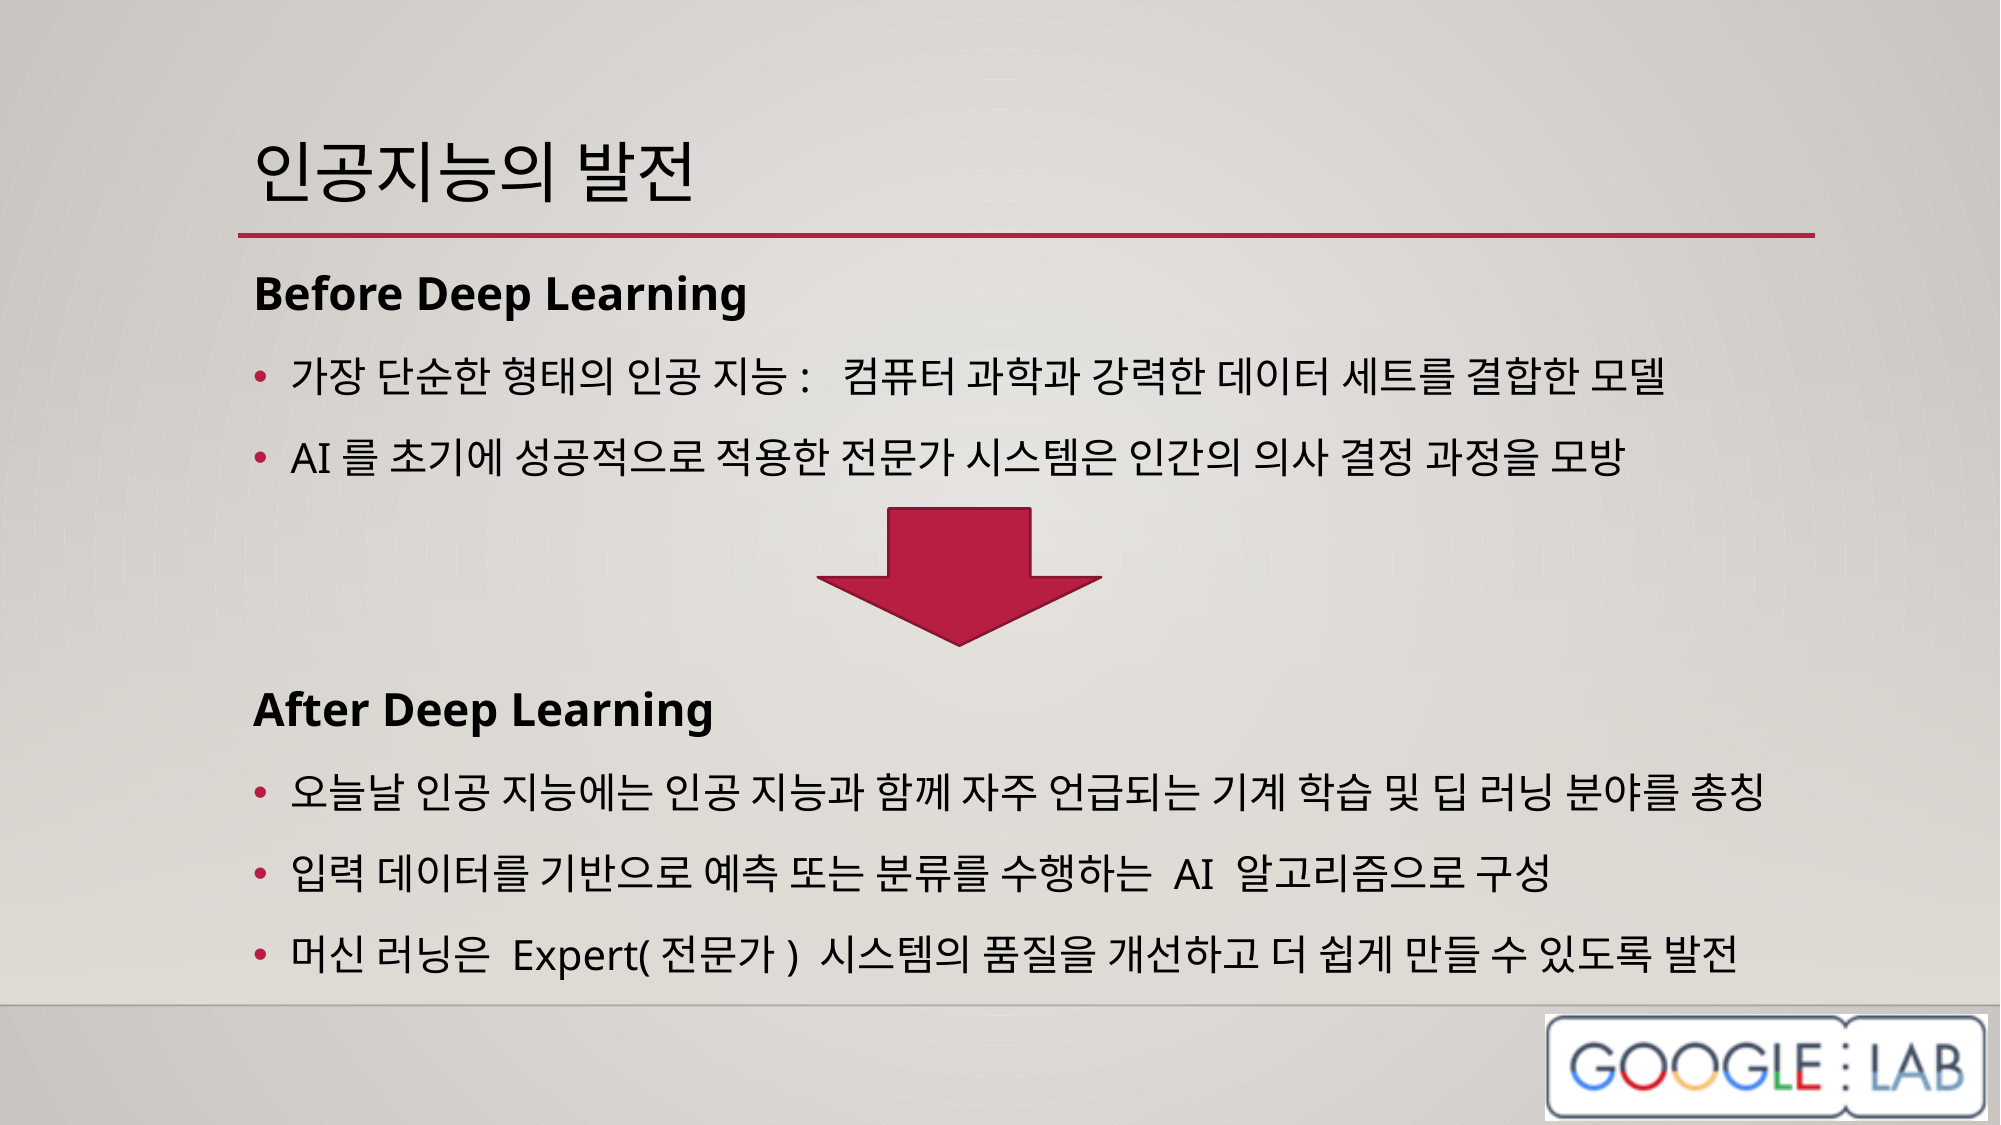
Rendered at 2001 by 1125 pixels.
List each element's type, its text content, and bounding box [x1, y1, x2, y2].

list Before Deep Learning 가장 단순한 형태의 인공 지능: 컴퓨터 과학과 강력한 데이터 세트를 결합한 모델 AI를 초기에 성공적으로 적용한 전문가 시스템은 인간의 의사 결정 과정을 모방 After Deep Learning 오늘날 인공 지능에는 인공 지능과 함께 자주 언급되는 기계 학습 및 딥 러닝 분야를 총칭 입력 데이터를 기반으로 예측 또는 분류를 수행하는 AI 알고리즘으로 구성 머신 러닝은 Expert(전문가) 시스템의 품질을 개선하고 더 쉽게 만들 수 있도록 발전 [238, 246, 1936, 993]
title 인공지능의 발전 [238, 131, 1814, 229]
text_box [817, 508, 1102, 646]
picture [1545, 1014, 1988, 1121]
